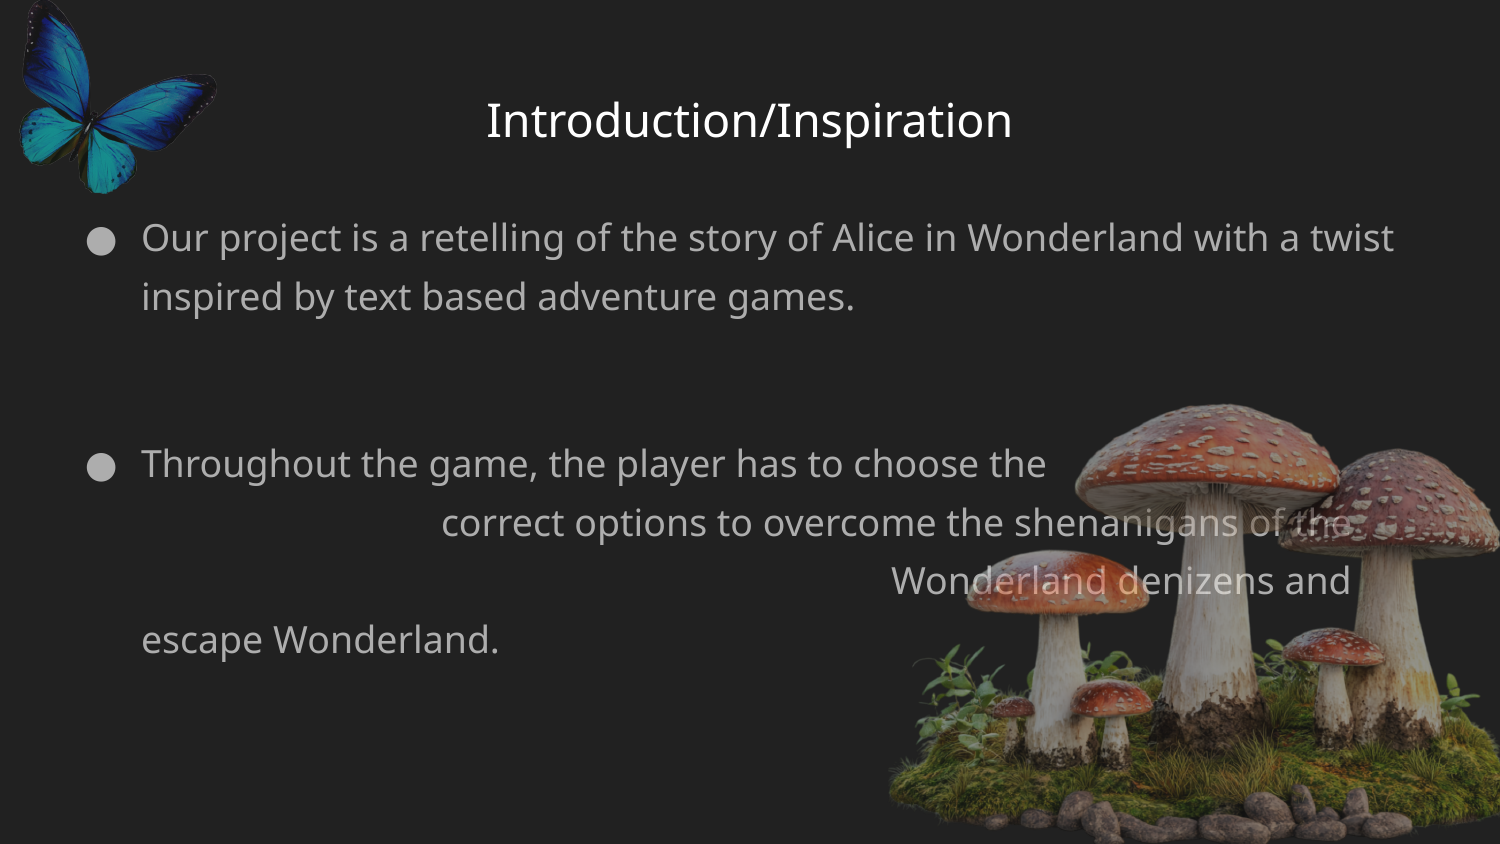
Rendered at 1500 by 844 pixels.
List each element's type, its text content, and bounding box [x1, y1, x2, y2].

list Our project is a retelling of the story of Alice in Wonderland with a twist inspired by text based adventure games. Throughout the game, the player has to choose the correct options to overcome the shenanigans of the Wonderland denizens and escape Wonderland. [51, 189, 1449, 750]
title Introduction/Inspiration [262, 72, 1449, 167]
picture [0, 0, 259, 214]
picture [861, 363, 1500, 844]
